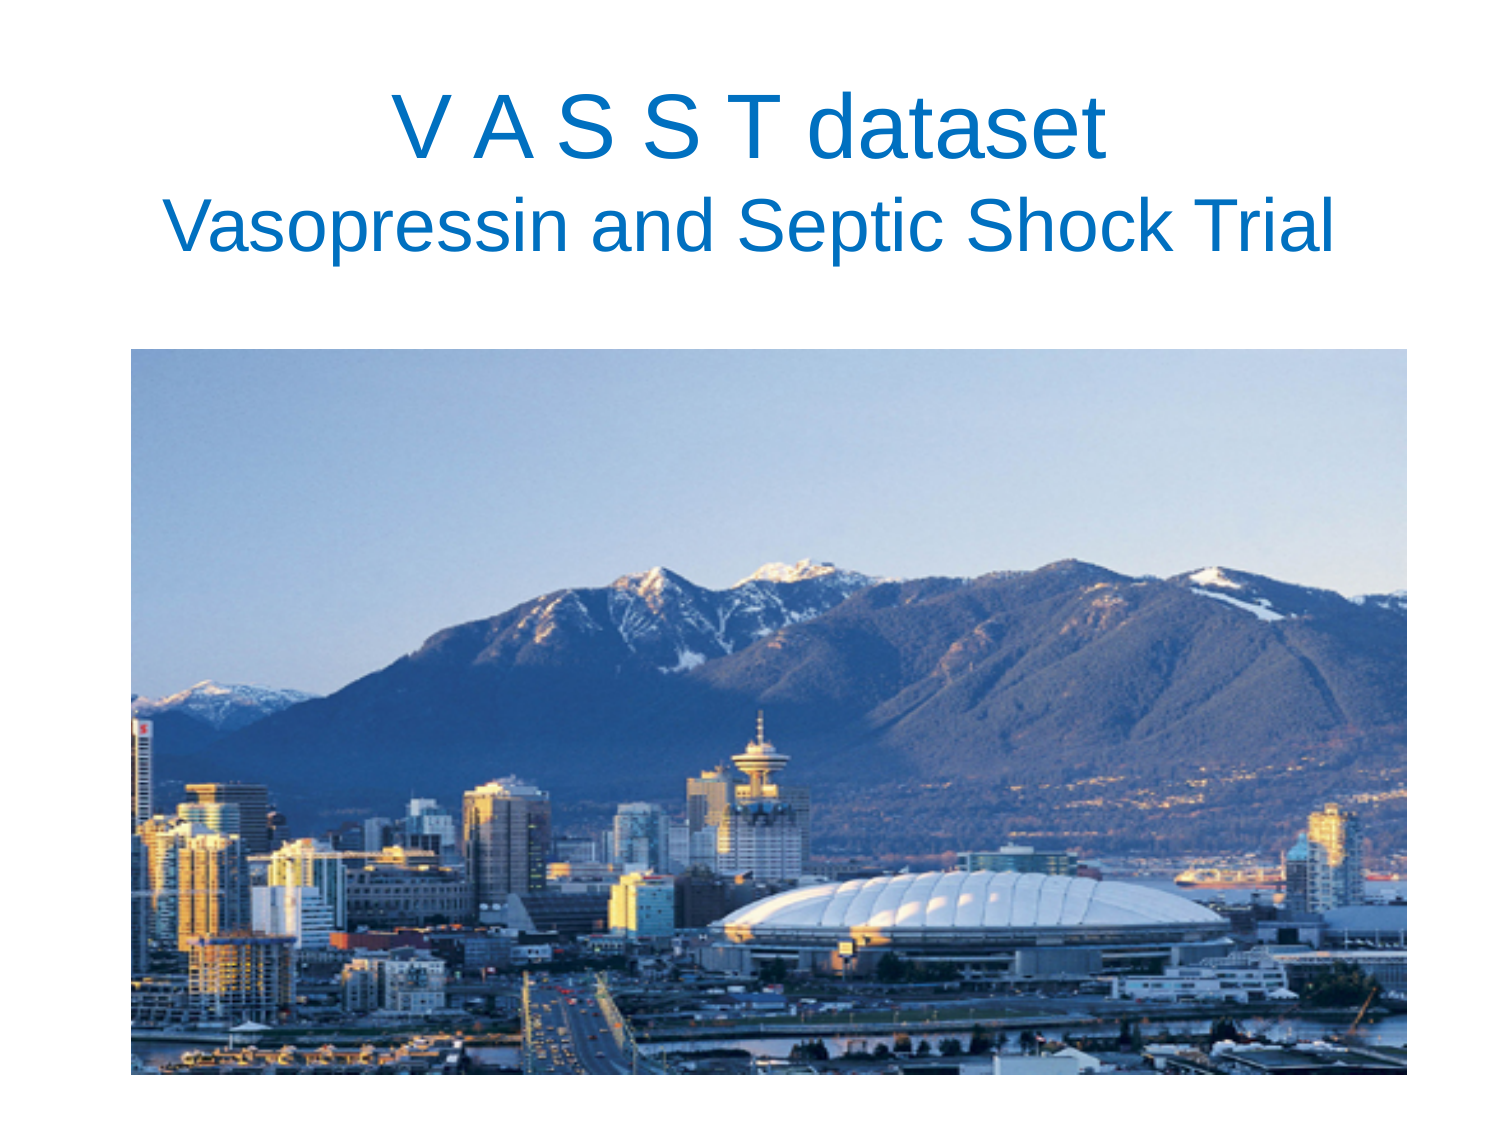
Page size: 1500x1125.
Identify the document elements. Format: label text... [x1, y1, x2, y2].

title V A S S T dataset Vasopressin and Septic Shock Trial [112, 72, 1388, 261]
picture [130, 349, 1407, 1075]
